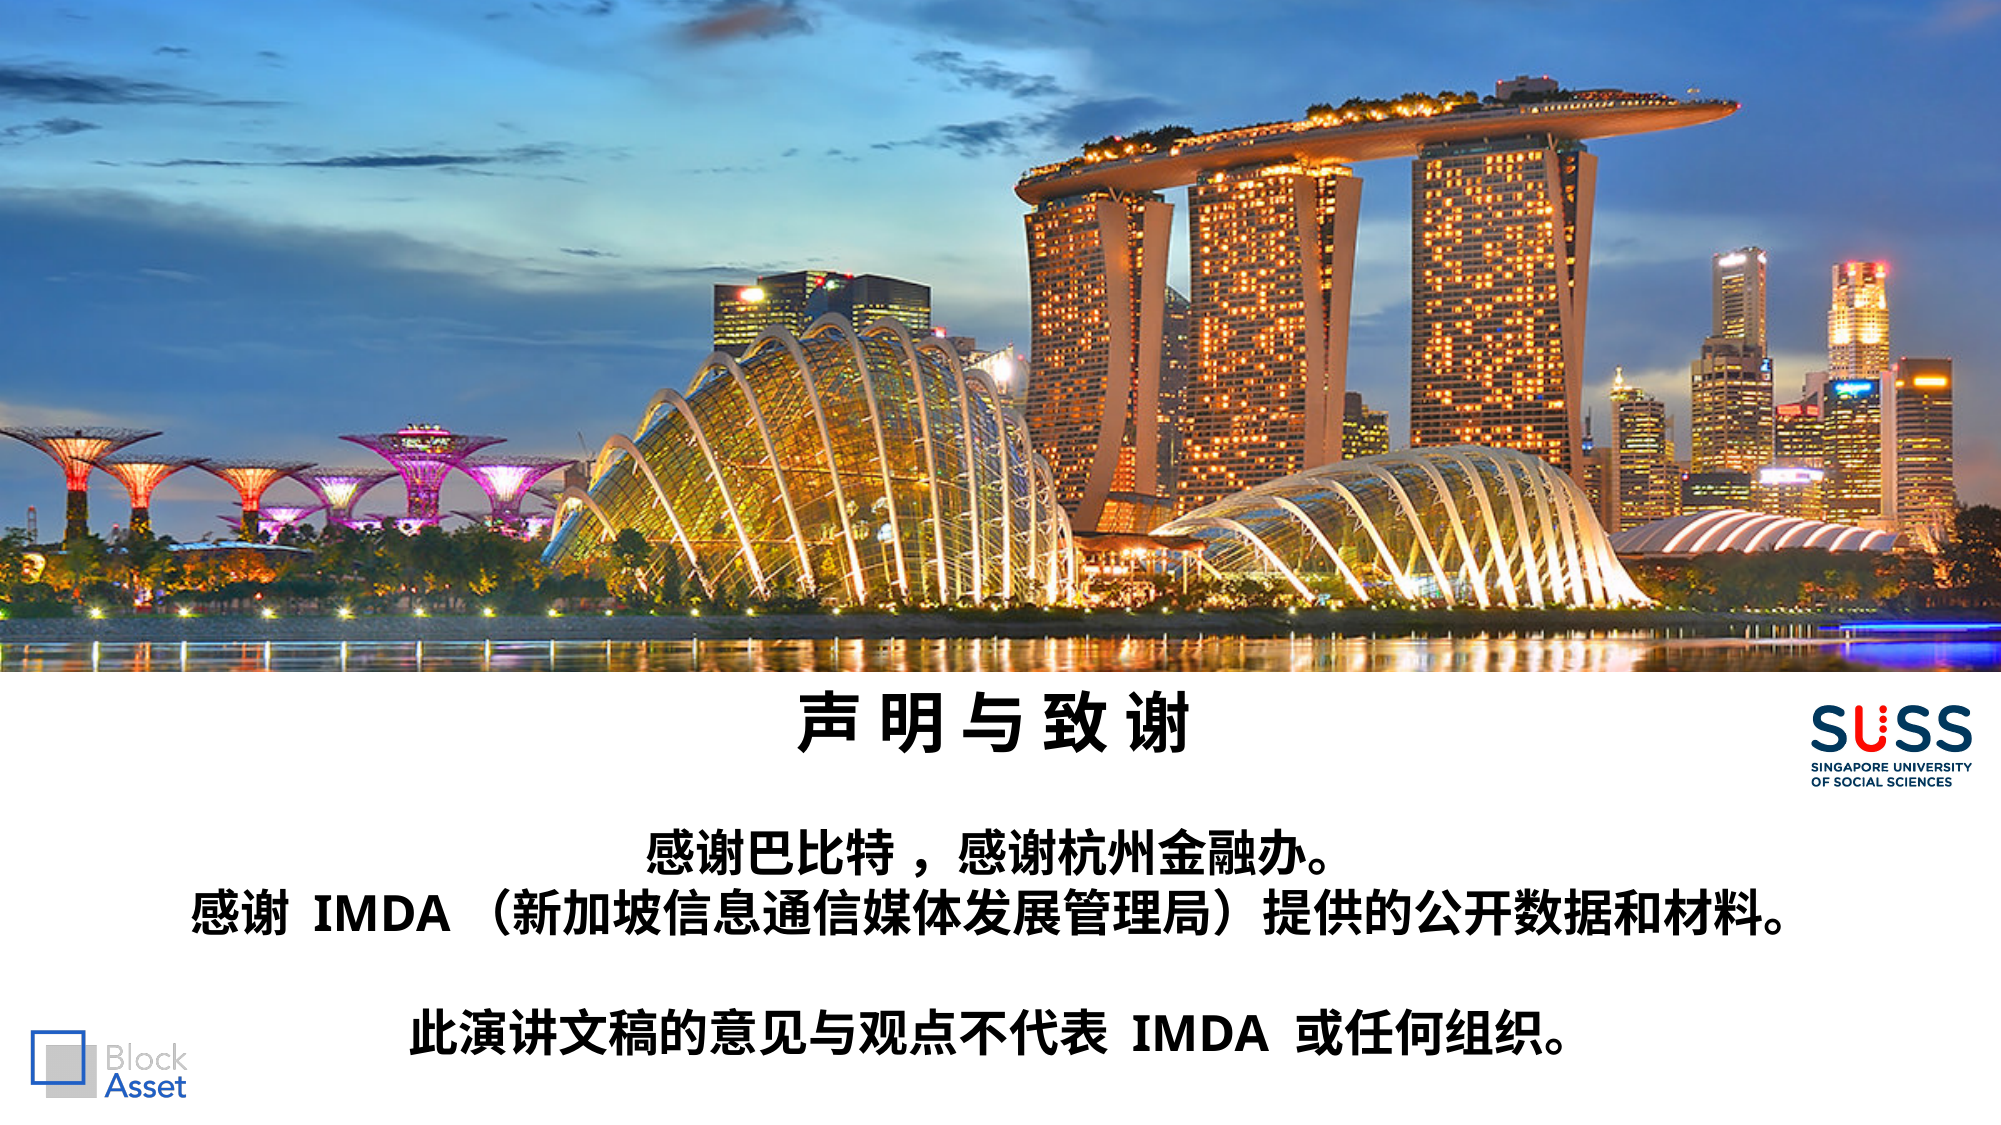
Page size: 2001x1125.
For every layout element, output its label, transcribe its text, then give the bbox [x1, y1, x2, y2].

picture [0, 1069, 250, 1125]
text_box 声 明 与 致 谢 感谢巴比特 ，感谢杭州金融办。 感谢 IMDA（新加坡信息通信媒体发展管理局）提供的公开数据和材料。 此演讲文稿的意见与观点不代表 IMDA 或任何组织。 [0, 682, 2000, 1069]
picture [0, 0, 2001, 849]
